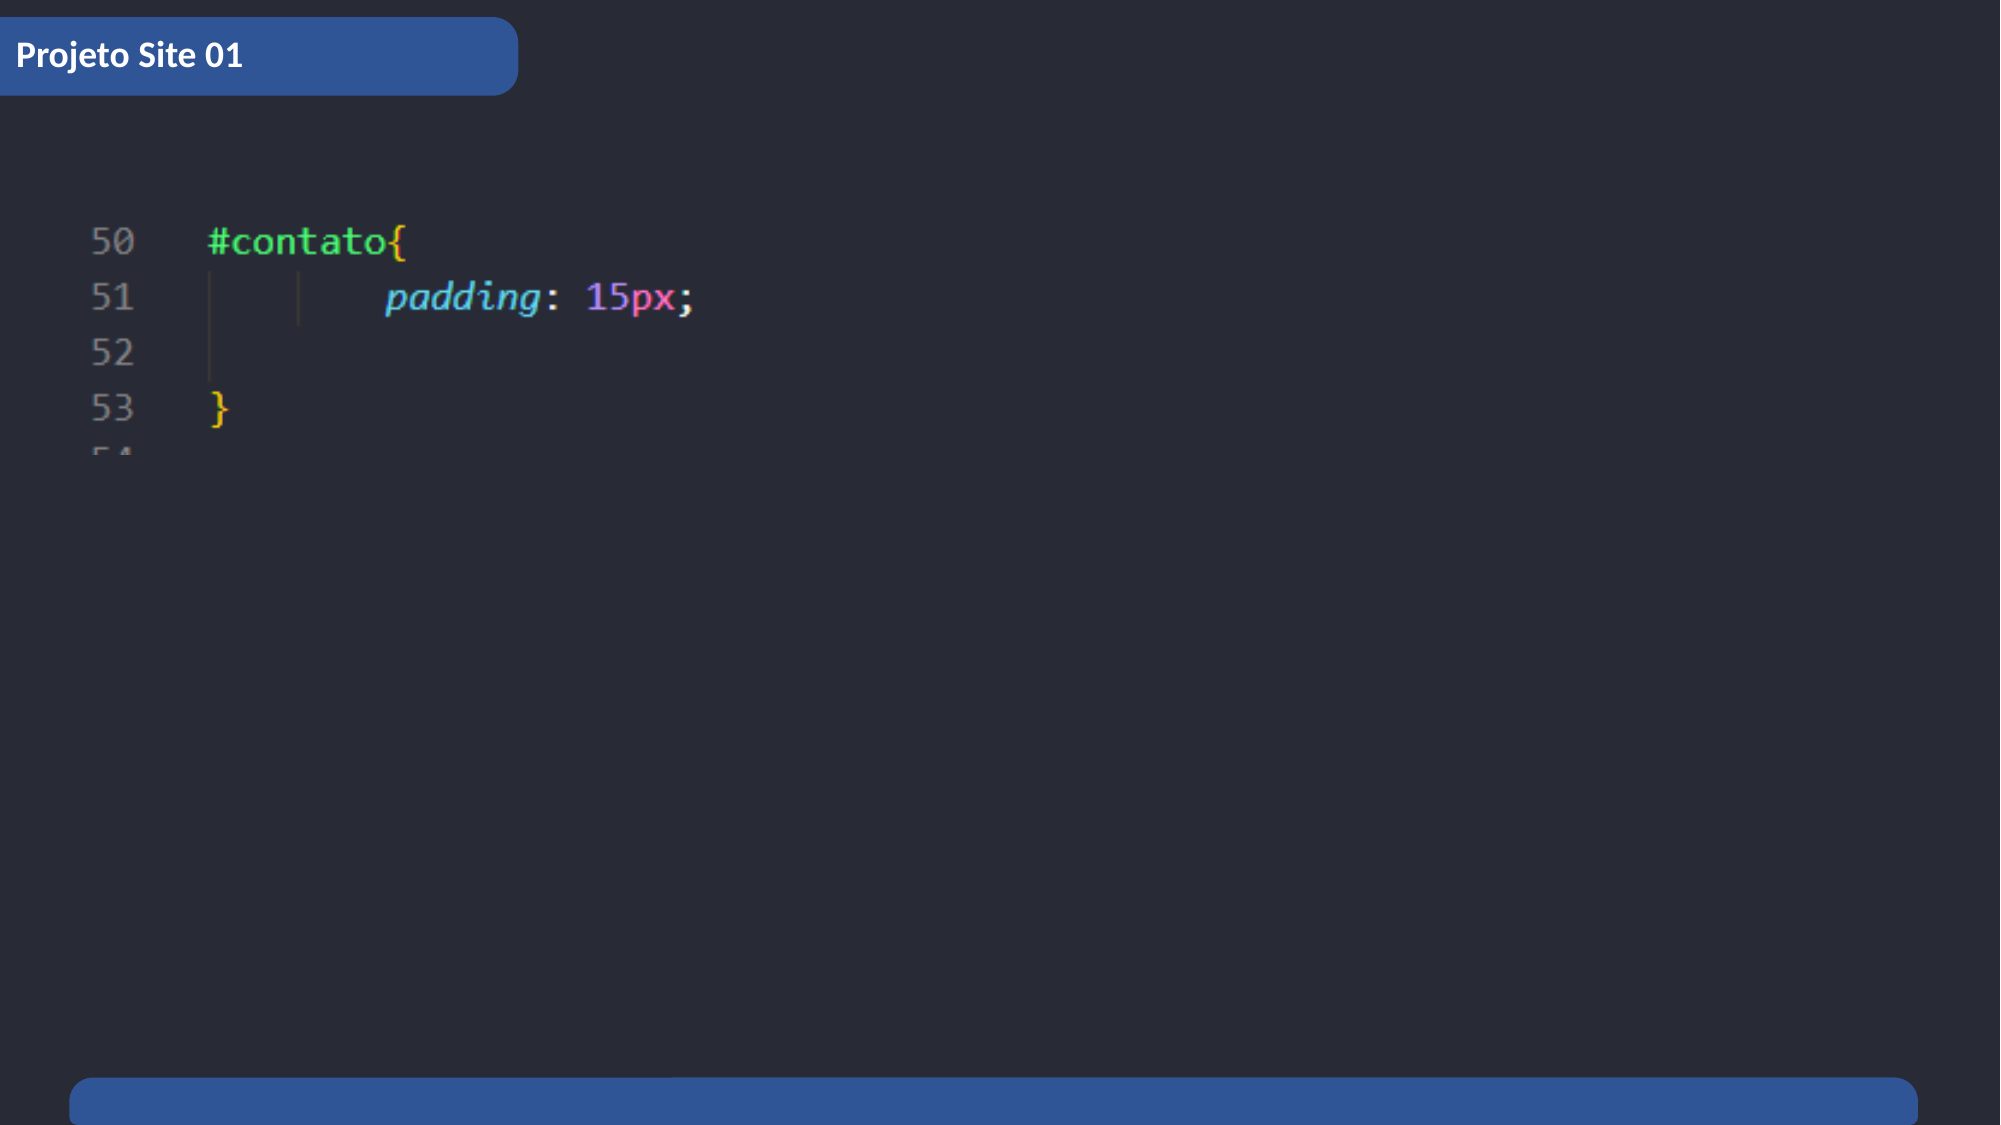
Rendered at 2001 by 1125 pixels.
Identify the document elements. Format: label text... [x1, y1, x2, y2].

text_box [68, 1076, 1919, 1125]
text_box [0, 15, 520, 97]
text_box Projeto Site 01 [1, 22, 267, 83]
picture [69, 209, 856, 455]
